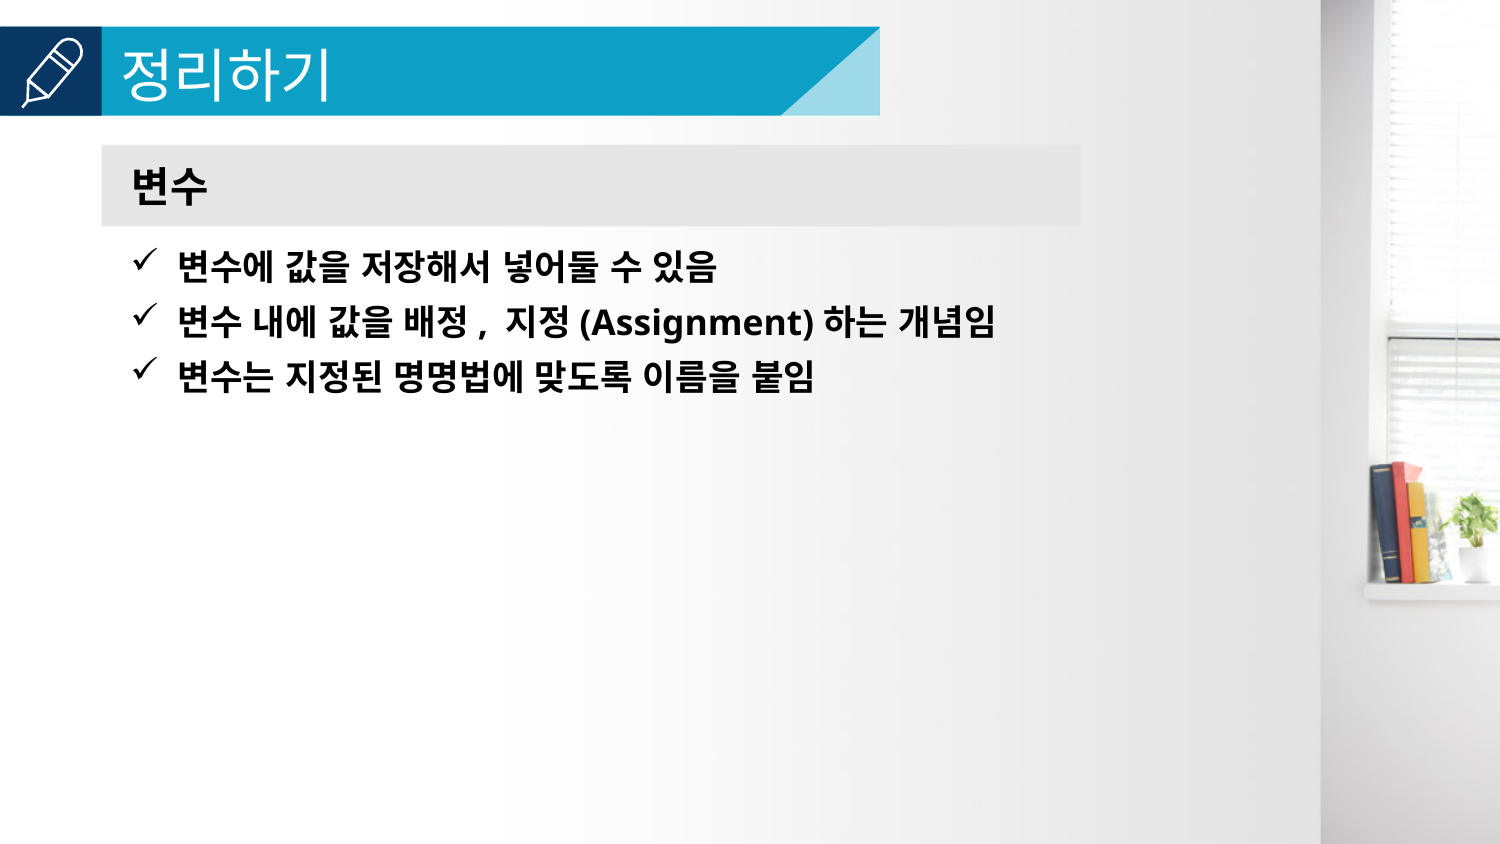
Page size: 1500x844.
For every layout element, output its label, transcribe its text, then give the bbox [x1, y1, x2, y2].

text_box 변수에 값을 저장해서 넣어둘 수 있음 변수 내에 값을 배정, 지정(Assignment)하는 개념임 변수는 지정된 명명법에 맞도록 이름을 붙임 [115, 237, 1080, 406]
text_box 변수 [101, 144, 1081, 227]
picture [0, 0, 1500, 844]
